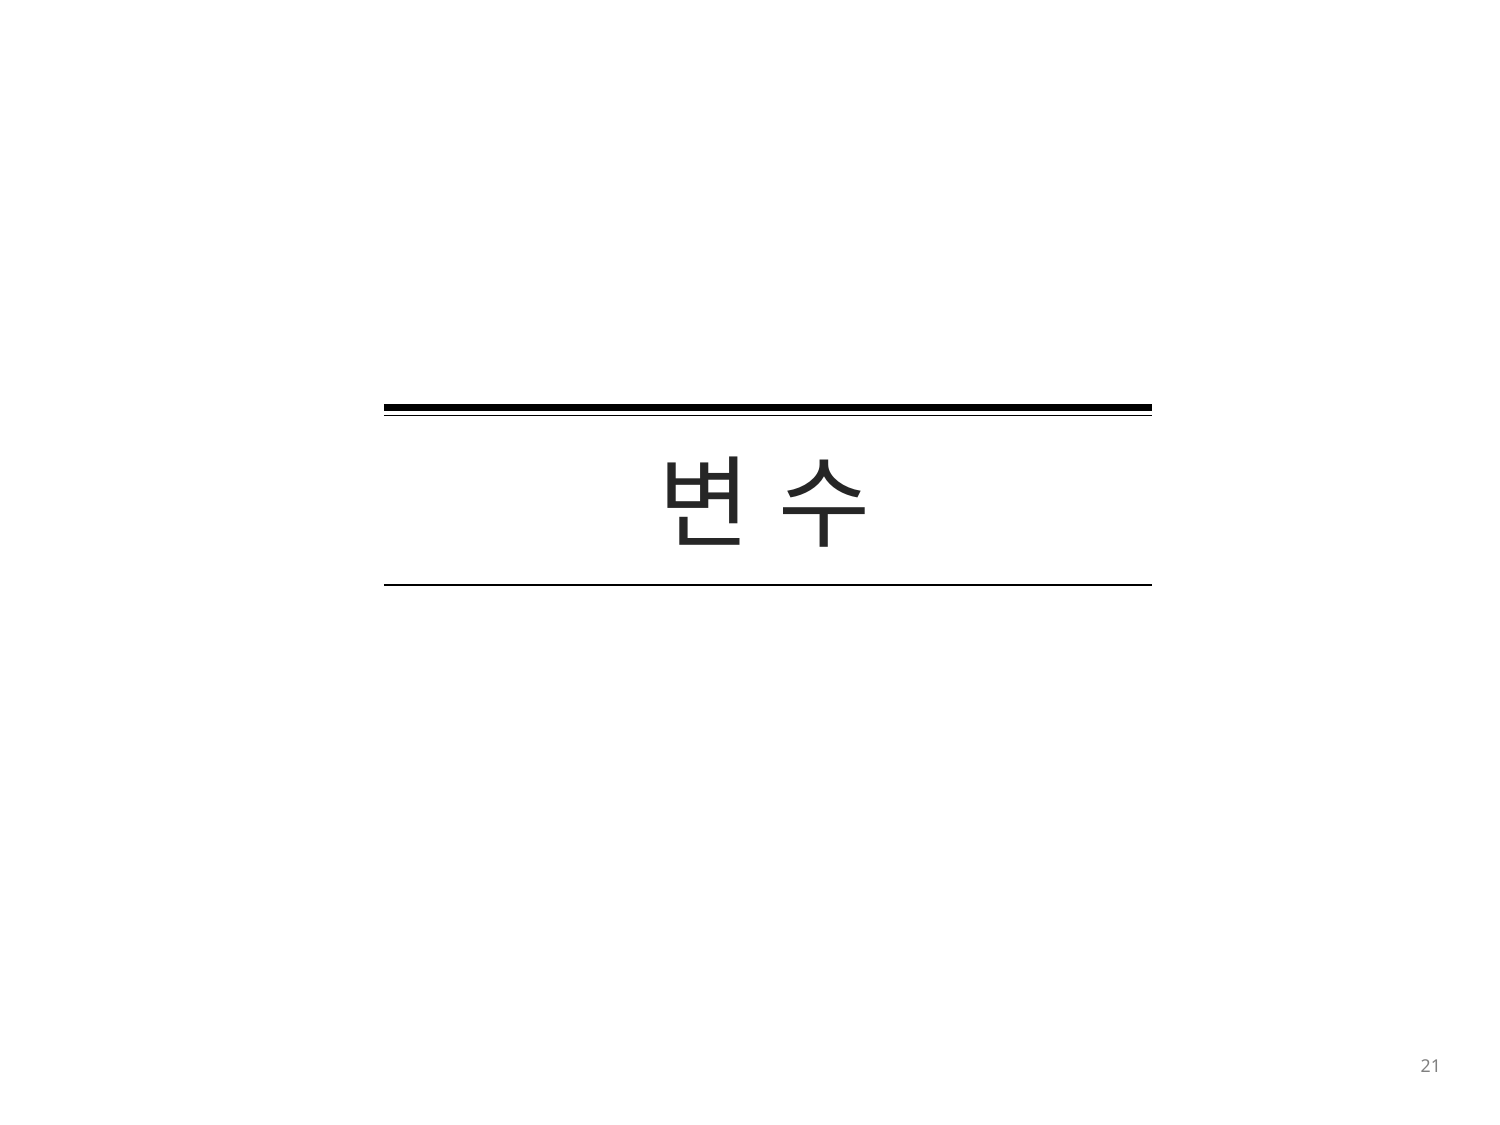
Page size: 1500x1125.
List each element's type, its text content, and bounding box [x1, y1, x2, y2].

text_box 변 수 [643, 431, 892, 567]
